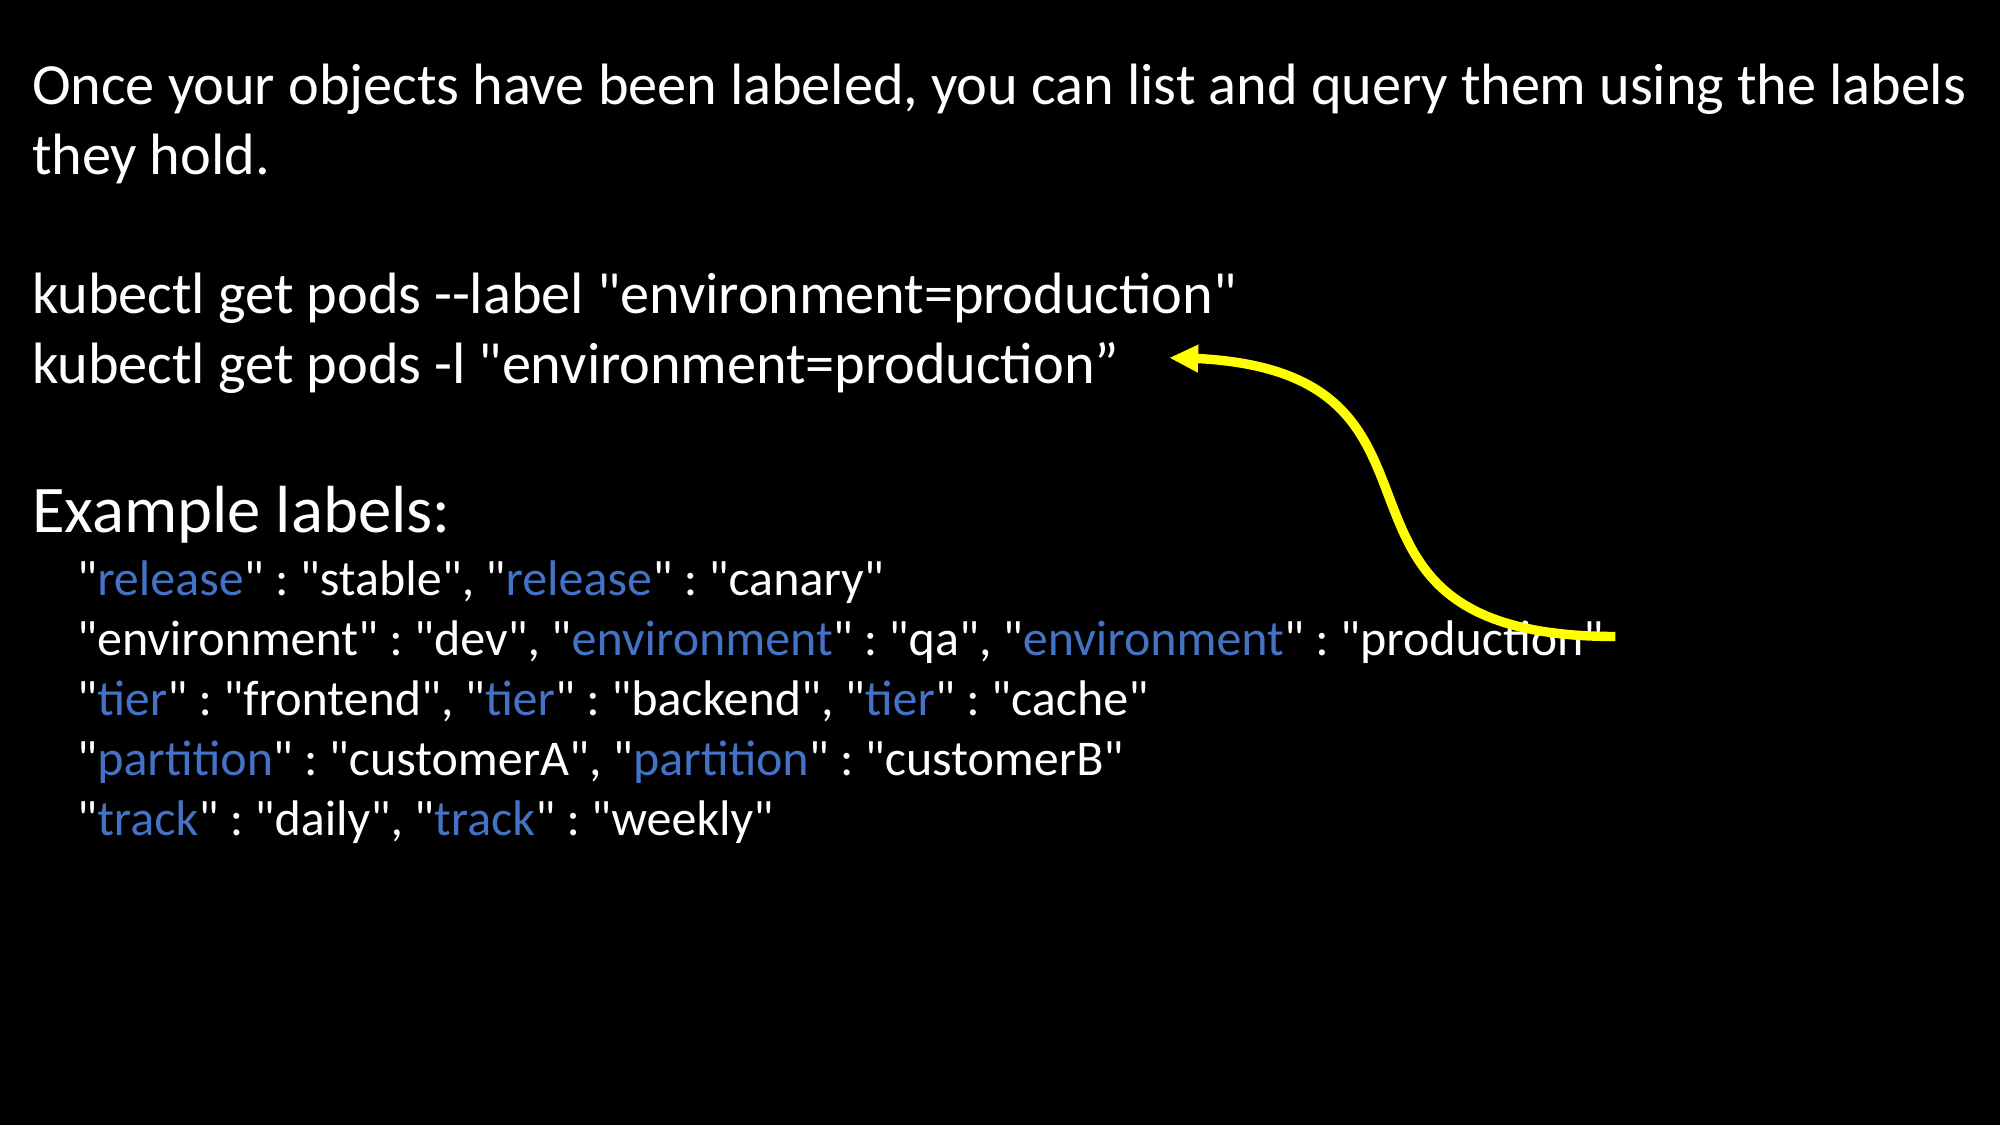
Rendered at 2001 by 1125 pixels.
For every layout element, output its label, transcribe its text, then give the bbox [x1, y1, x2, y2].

text_box Once your objects have been labeled, you can list and query them using the labels they hold. kubectl get pods --label "environment=production" kubectl get pods -l "environment=production” Example labels: "release" : "stable", "release" : "canary" "environment" : "dev", "environment" : "qa", "environment" : "production" "tier" : "frontend", "tier" : "backend", "tier" : "cache" "partition" : "customerA", "partition" : "customerB" "track" : "daily", "track" : "weekly" [17, 38, 1983, 933]
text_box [1169, 357, 1616, 637]
